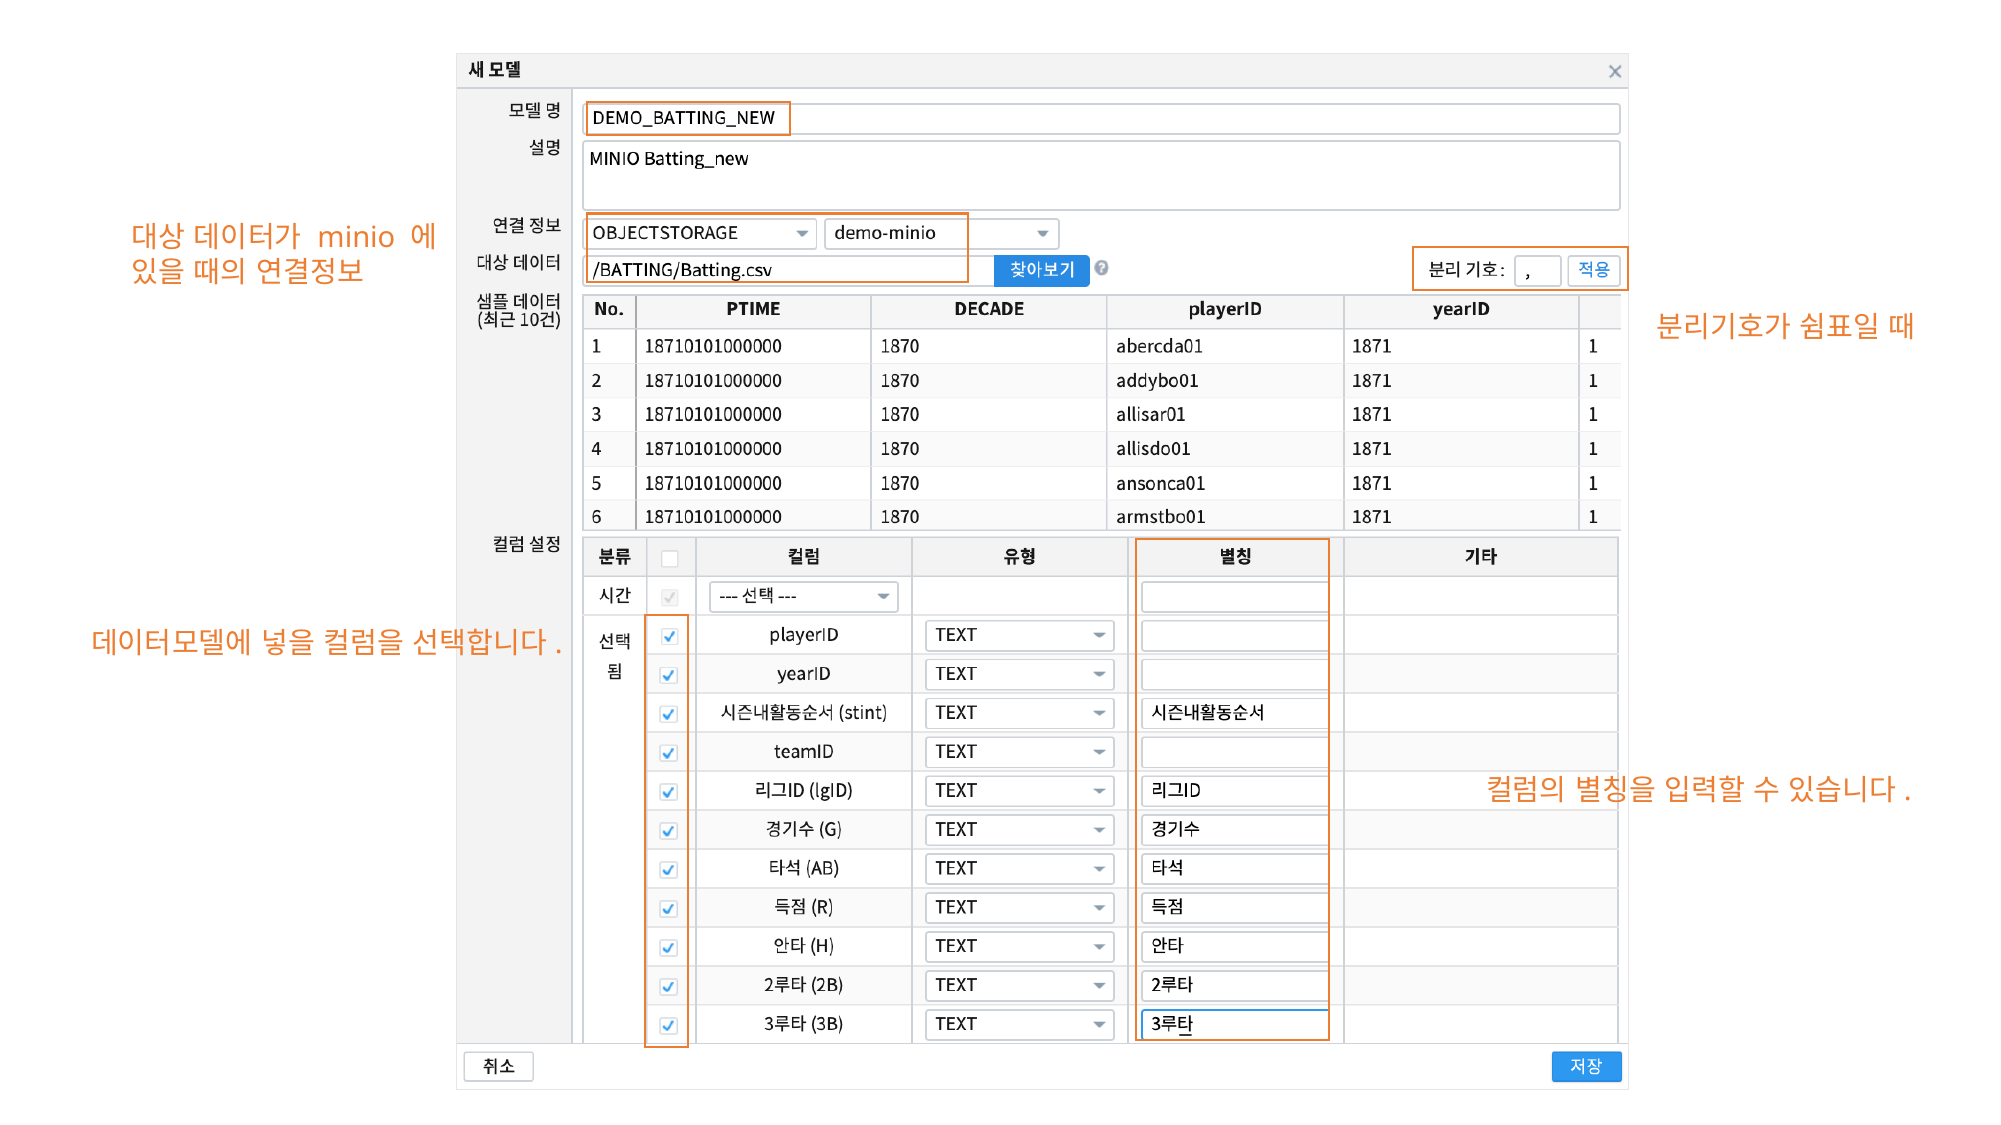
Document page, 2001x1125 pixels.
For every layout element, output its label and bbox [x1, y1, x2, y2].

text_box [57, 53, 1944, 1090]
